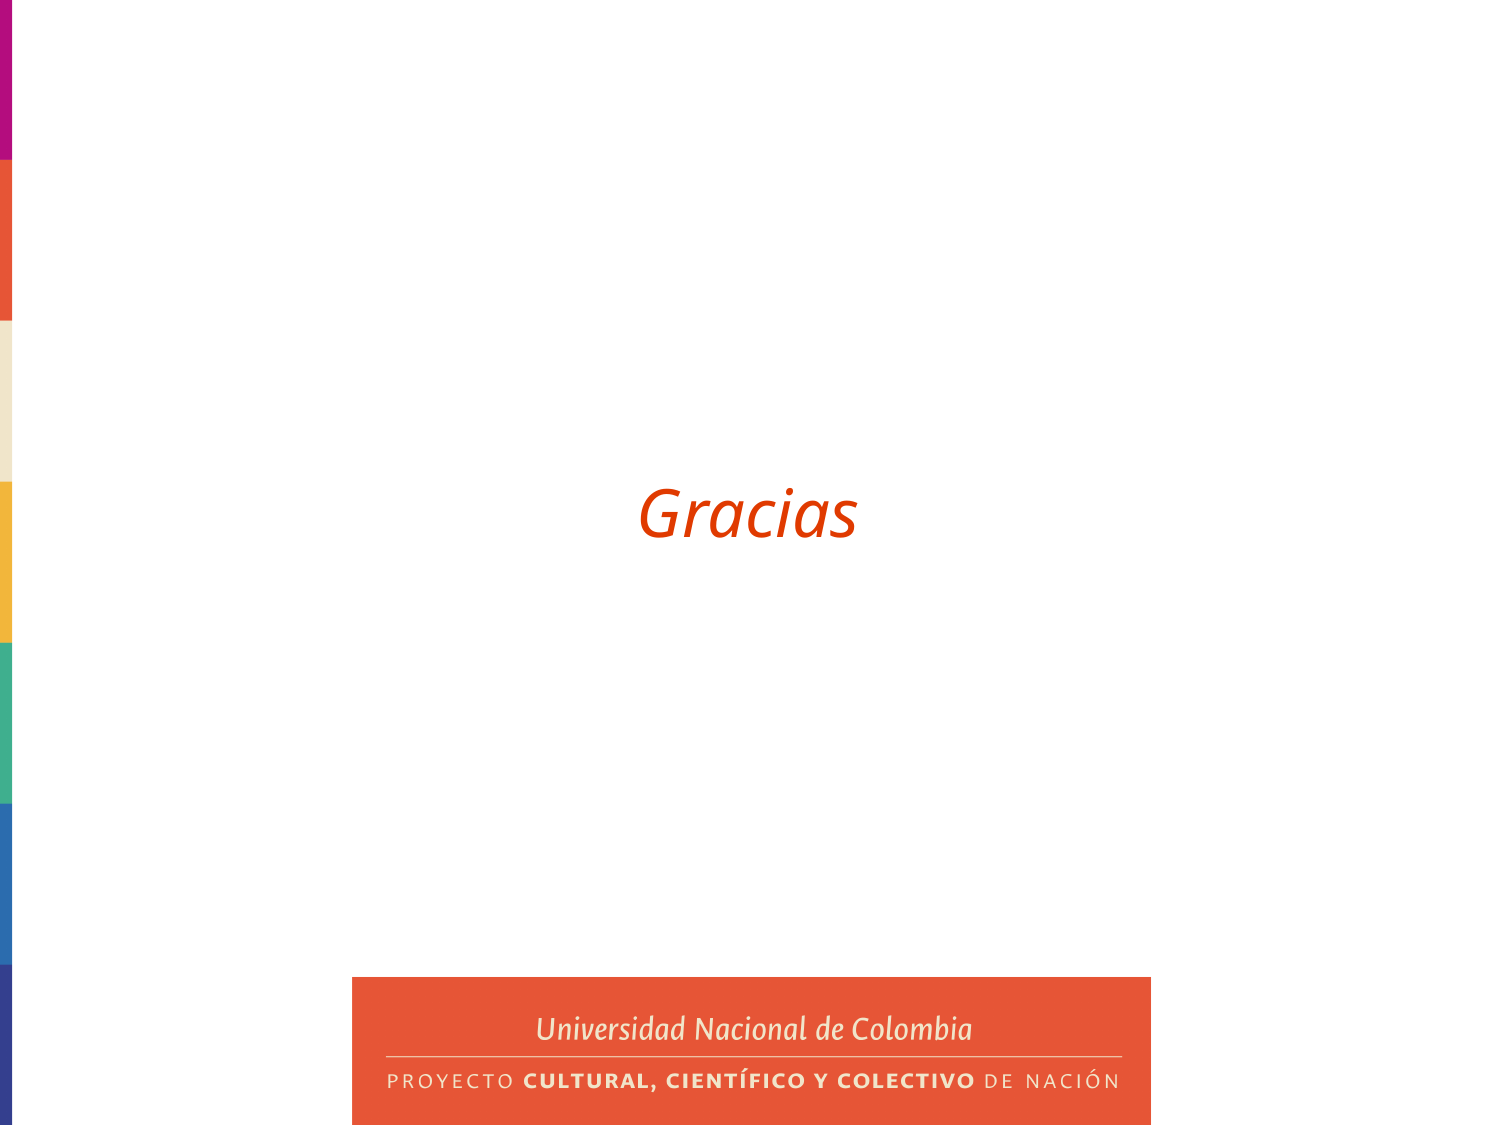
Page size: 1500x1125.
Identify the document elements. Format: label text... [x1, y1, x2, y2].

picture [0, 0, 1500, 1125]
text_box Gracias [576, 479, 920, 558]
